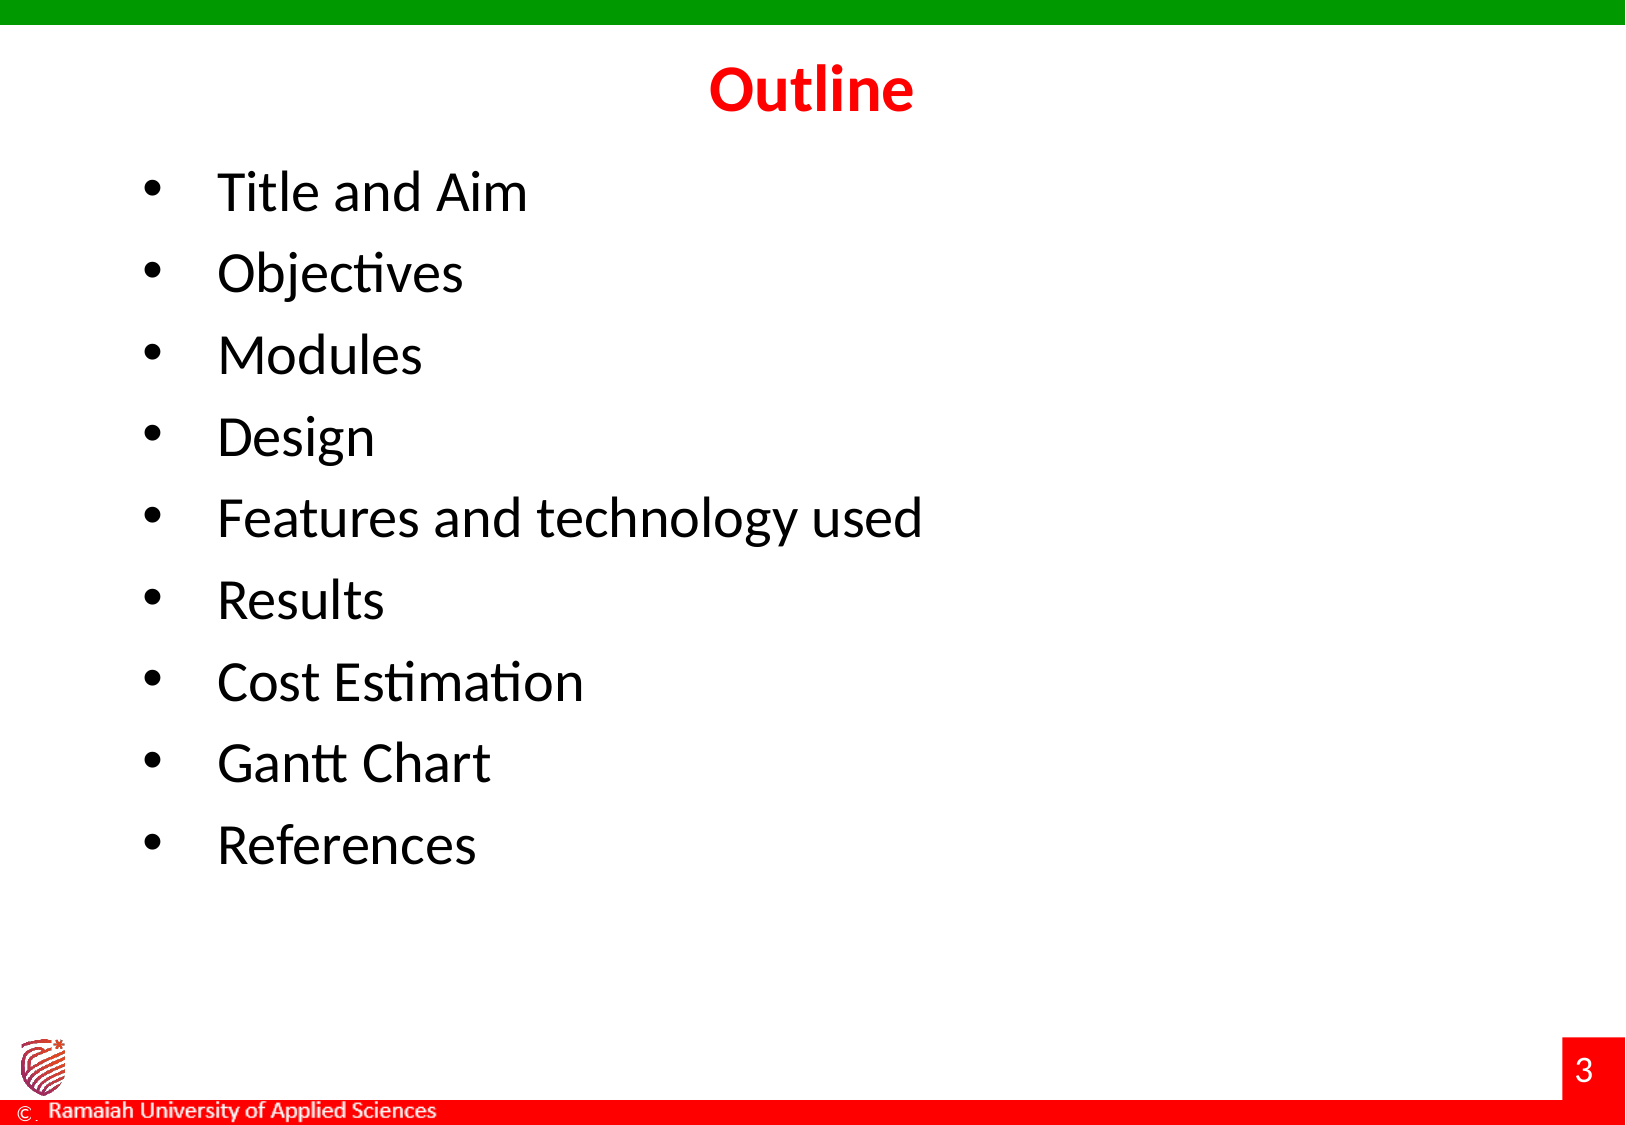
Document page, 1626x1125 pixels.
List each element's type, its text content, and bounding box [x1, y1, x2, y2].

list Title and Aim Objectives Modules Design Features and technology used Results Cost Estimation Gantt Chart References [127, 145, 1590, 1039]
picture [21, 1039, 65, 1096]
title Outline [81, 37, 1544, 142]
picture [44, 1100, 442, 1125]
